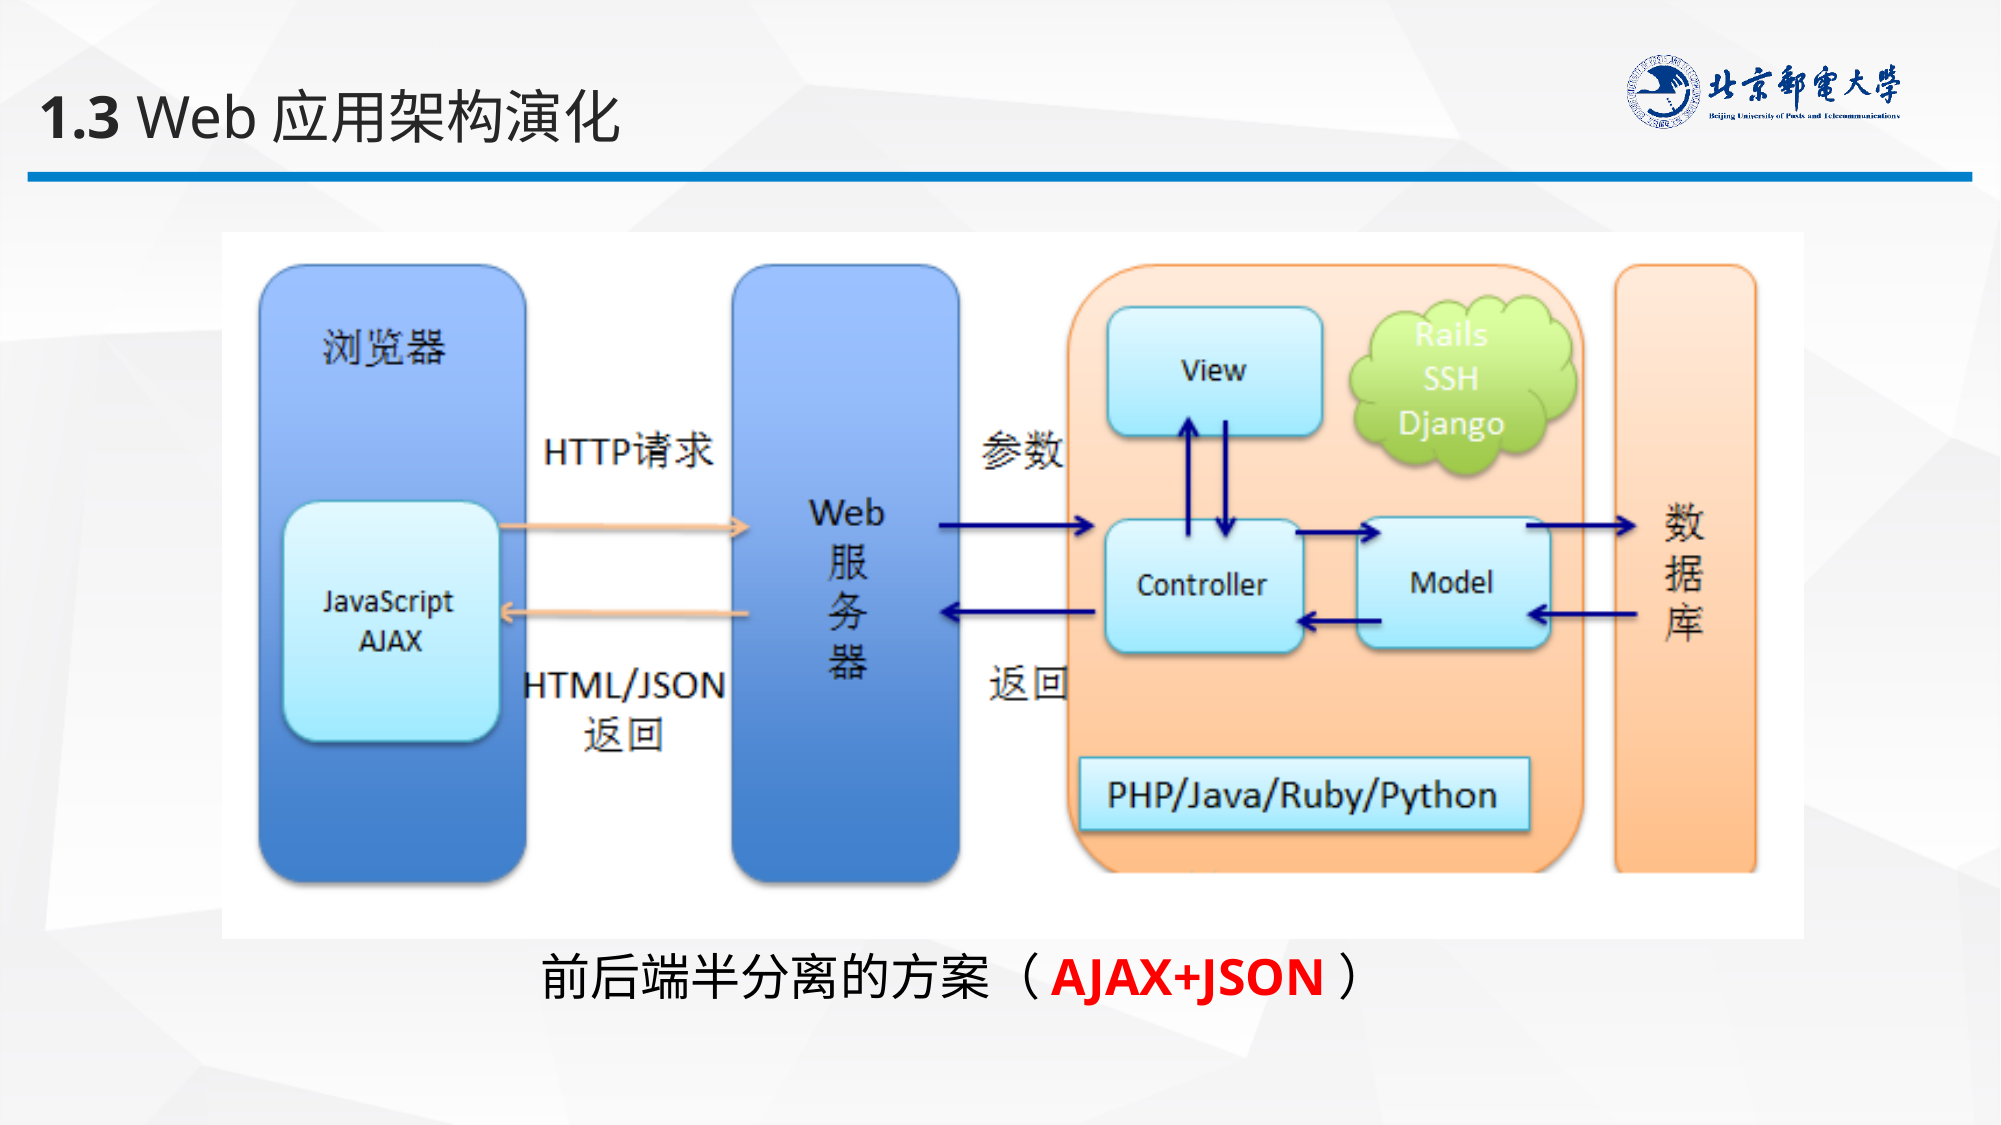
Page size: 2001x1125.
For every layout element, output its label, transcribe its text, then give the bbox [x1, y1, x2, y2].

text_box 前后端半分离的方案（AJAX+JSON） [525, 939, 1579, 1014]
text_box [26, 171, 1973, 183]
picture [0, 0, 2000, 1125]
text_box 1.3 Web应用架构演化 [23, 73, 1083, 158]
